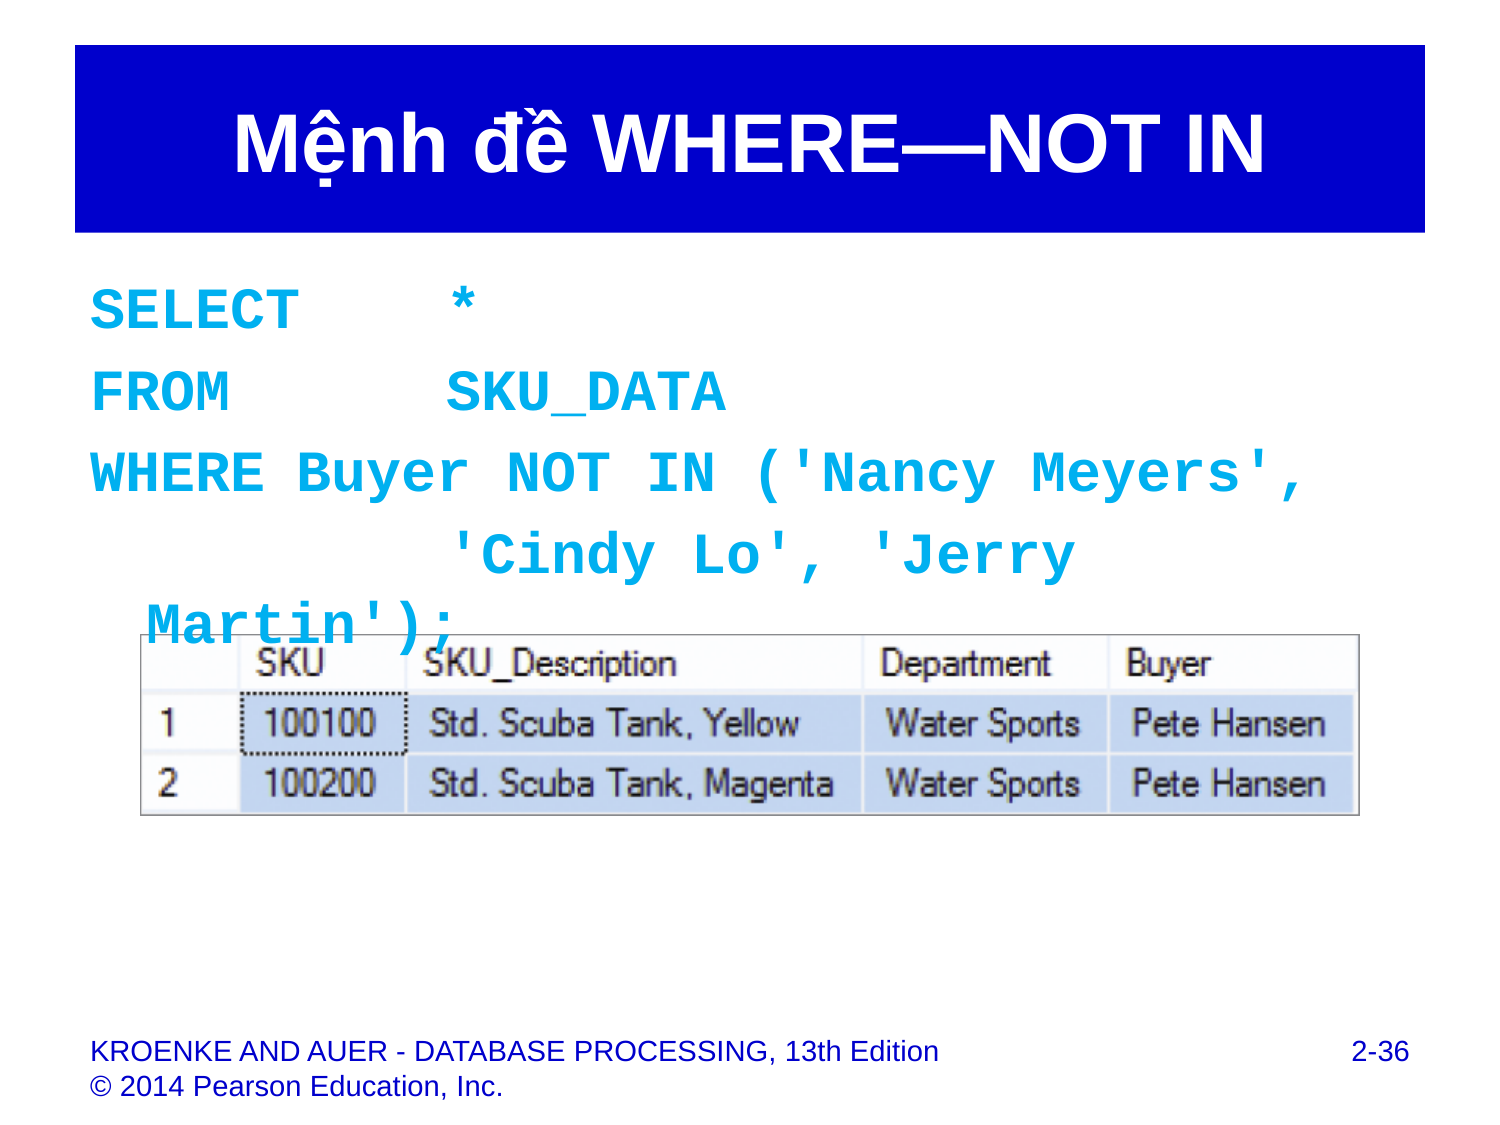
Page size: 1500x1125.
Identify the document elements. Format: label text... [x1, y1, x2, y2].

title Mệnh đề WHERE—NOT IN [74, 44, 1426, 233]
list SELECT * FROM SKU_DATA WHERE Buyer NOT IN ('Nancy Meyers', 'Cindy Lo', 'Jerry Martin'); [74, 262, 1426, 626]
picture [140, 634, 1360, 816]
slide_number 2-36 [1249, 1024, 1426, 1103]
footer KROENKE AND AUER - DATABASE PROCESSING, 13th Edition © 2014 Pearson Education, Inc. [74, 1024, 976, 1104]
